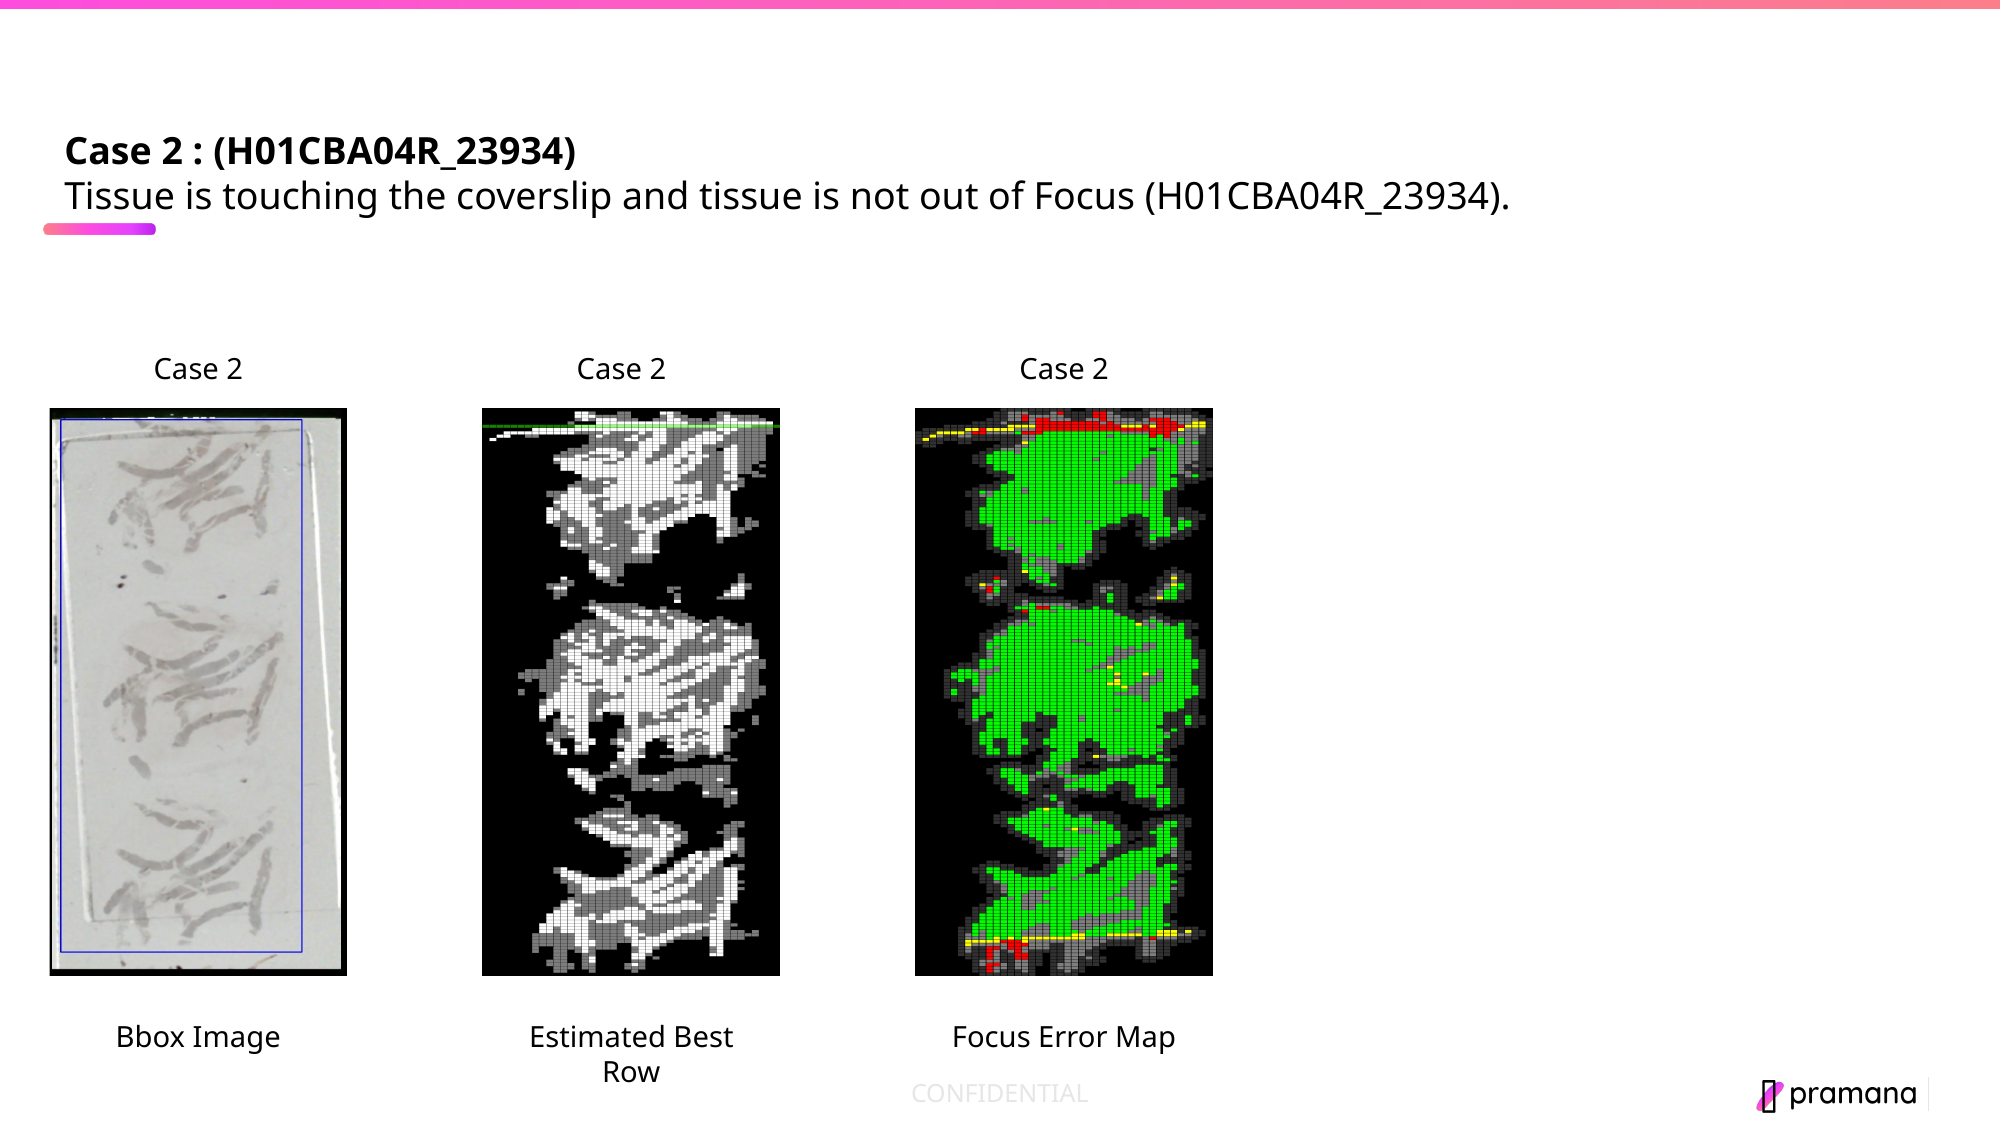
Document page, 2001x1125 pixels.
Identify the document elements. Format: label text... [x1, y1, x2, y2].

text_box Estimated Best Row [487, 1010, 776, 1096]
picture [43, 223, 156, 235]
picture [1751, 1077, 1918, 1113]
text_box Case 2 : (H01CBA04R_23934) Tissue is touching the coverslip and tissue is not out of Focus (H01CBA04R_23934). [49, 119, 1810, 225]
text_box Case 2 [504, 342, 739, 393]
text_box Case 2 [81, 342, 316, 393]
picture [49, 408, 347, 976]
text_box Focus Error Map [920, 1010, 1209, 1061]
picture [915, 408, 1213, 976]
text_box Bbox Image [65, 1010, 331, 1061]
picture [482, 408, 780, 976]
text_box Case 2 [947, 342, 1182, 393]
